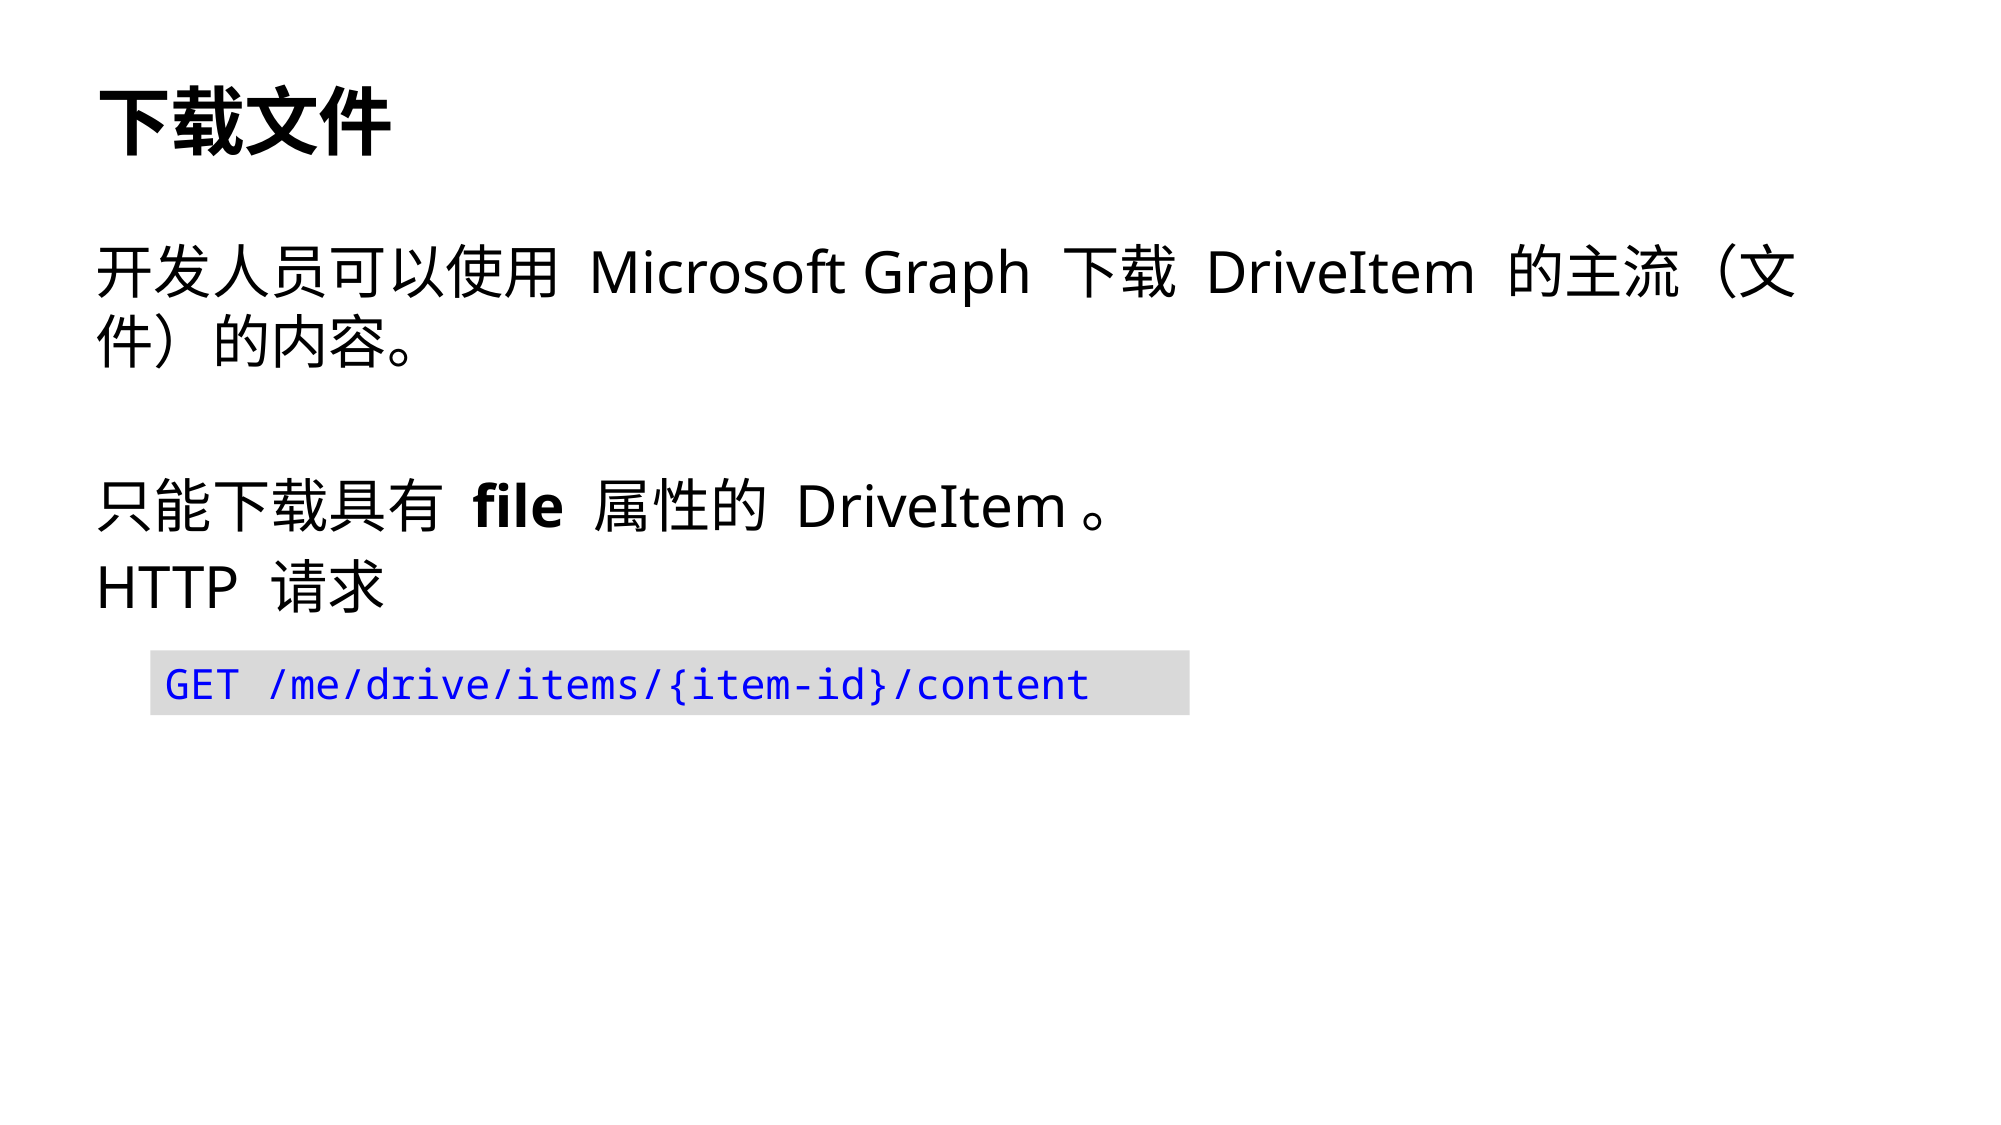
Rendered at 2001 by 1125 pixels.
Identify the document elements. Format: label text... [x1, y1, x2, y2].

list 开发人员可以使用 Microsoft Graph 下载 DriveItem 的主流（文件）的内容。 只能下载具有 file 属性的 DriveItem。 HTTP 请求 [95, 235, 1904, 717]
text_box GET /me/drive/items/{item-id}/content [150, 650, 1190, 716]
title 下载文件 [96, 75, 1904, 166]
